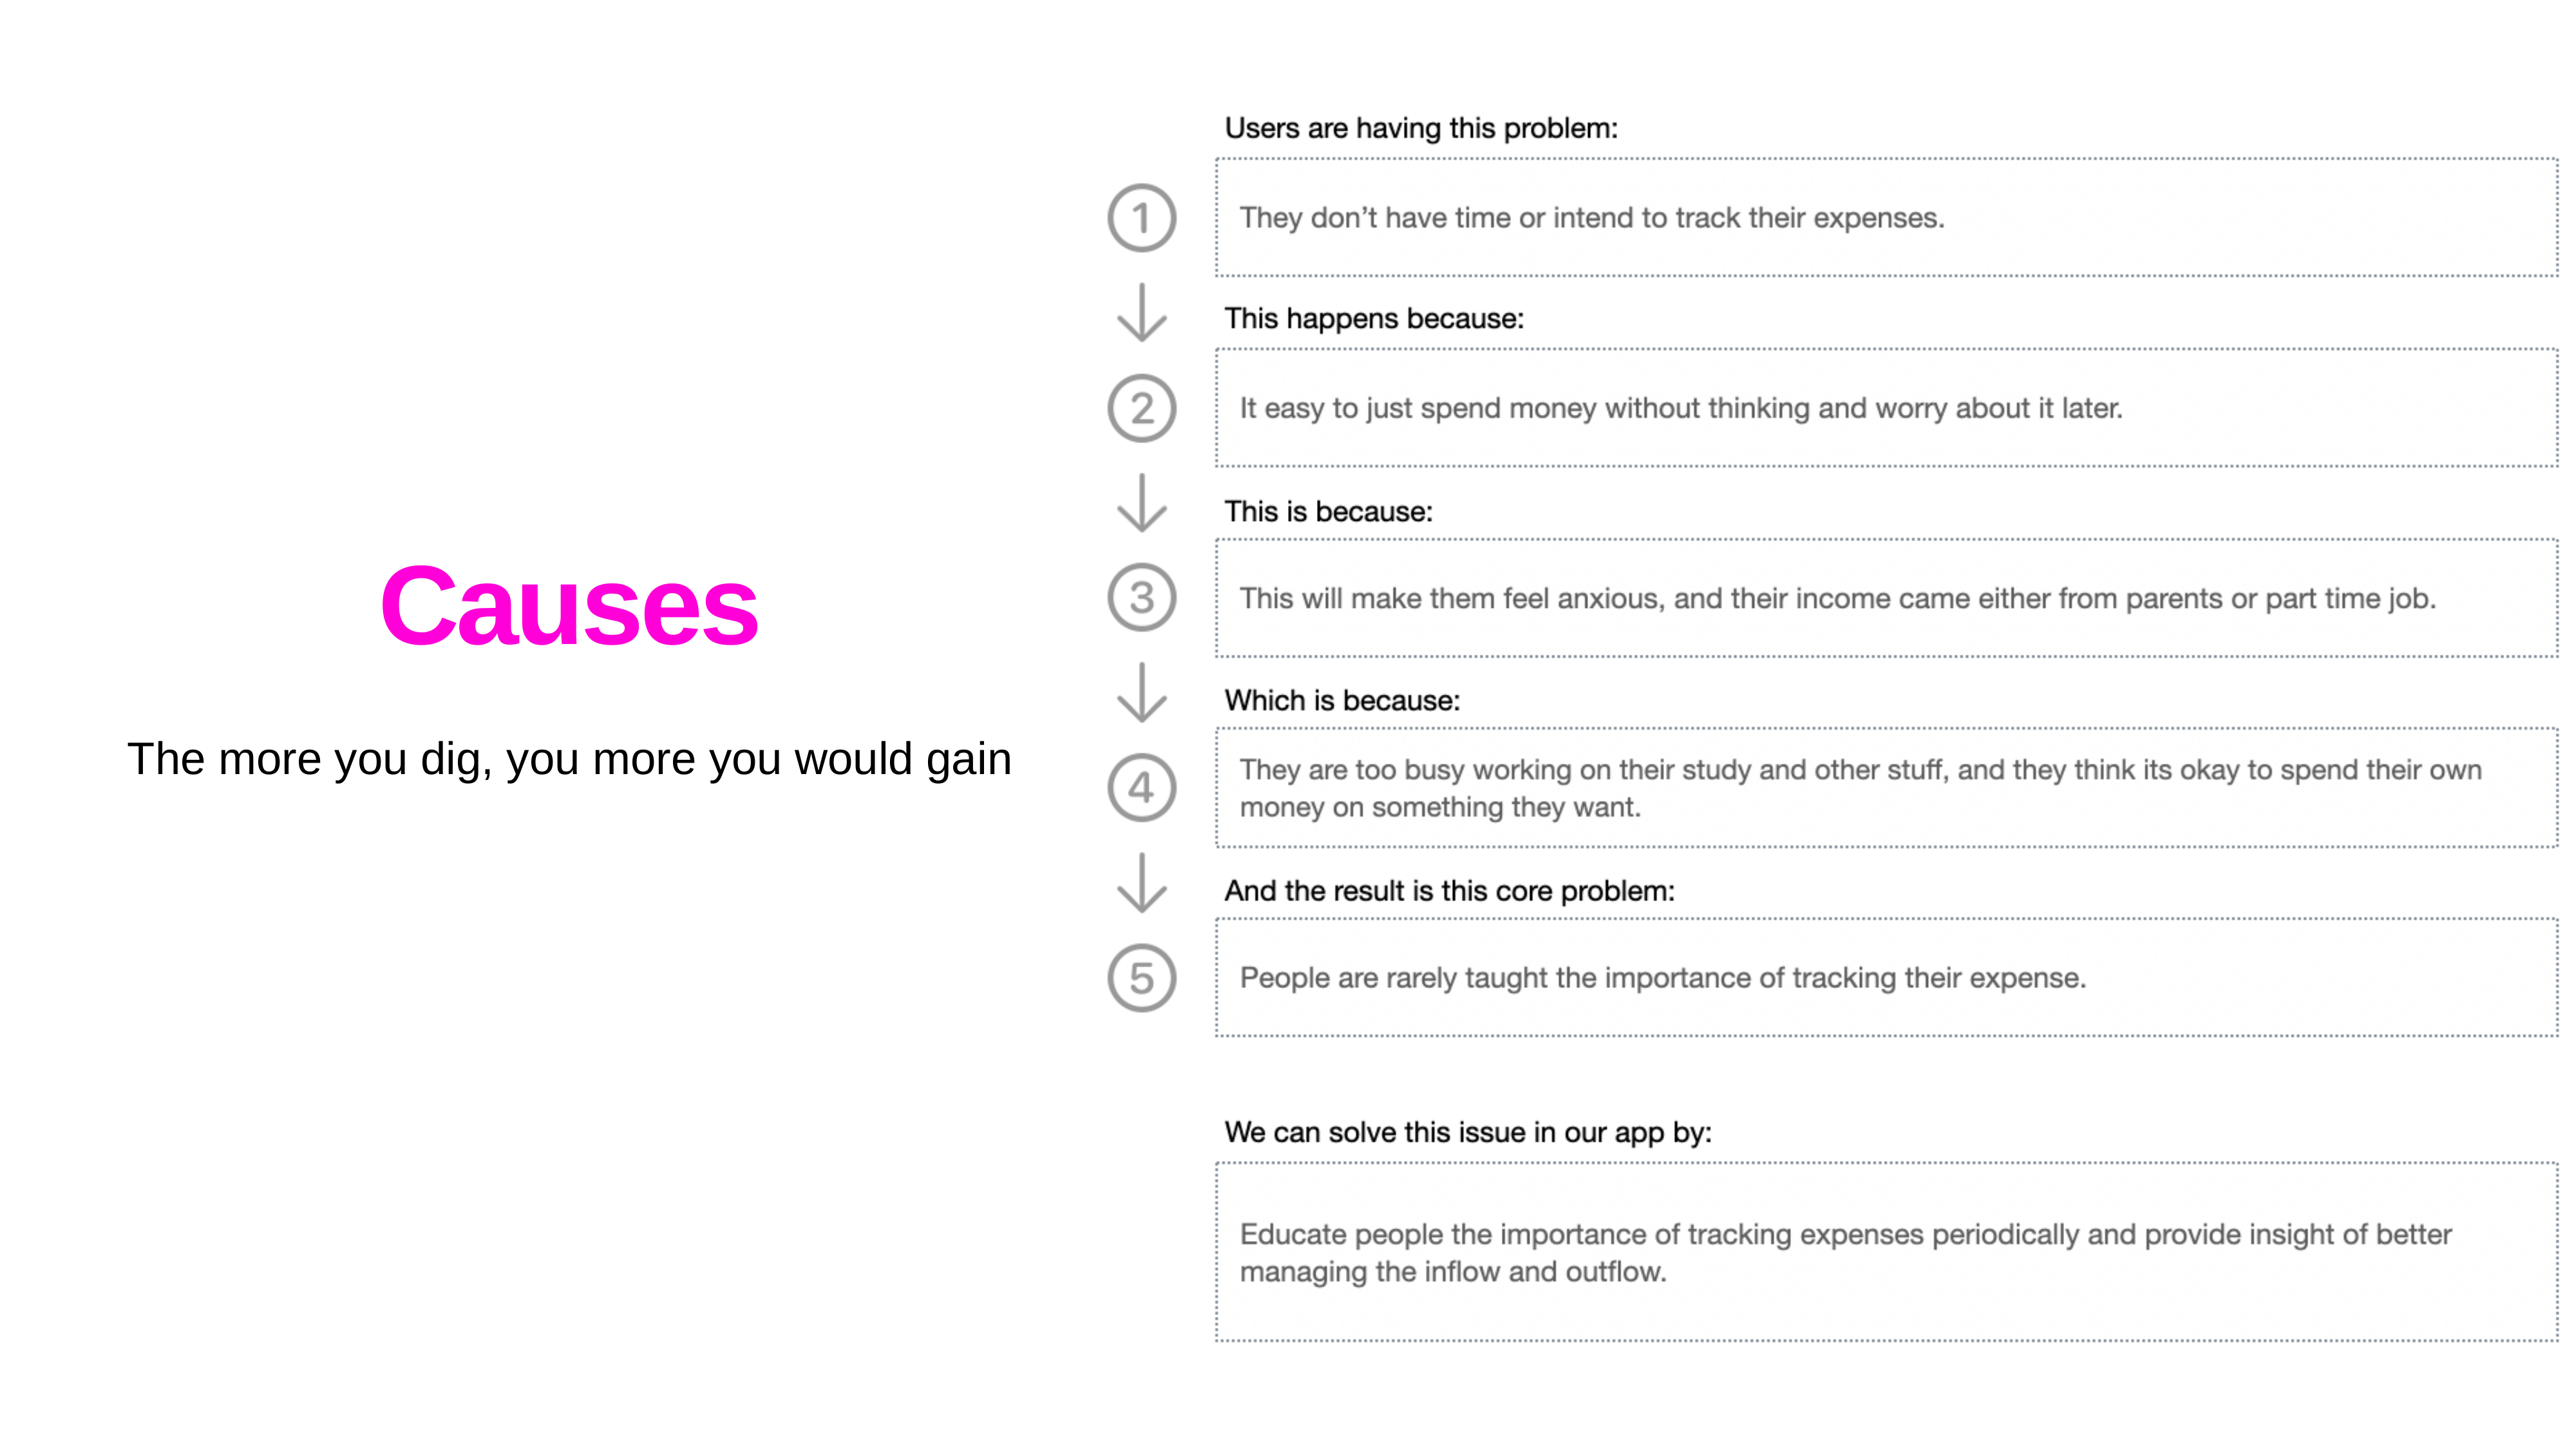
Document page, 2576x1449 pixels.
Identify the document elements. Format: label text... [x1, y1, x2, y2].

list The more you dig, you more you would gain [60, 723, 1081, 943]
title Causes [60, 333, 1081, 672]
picture [1092, 35, 2576, 1414]
